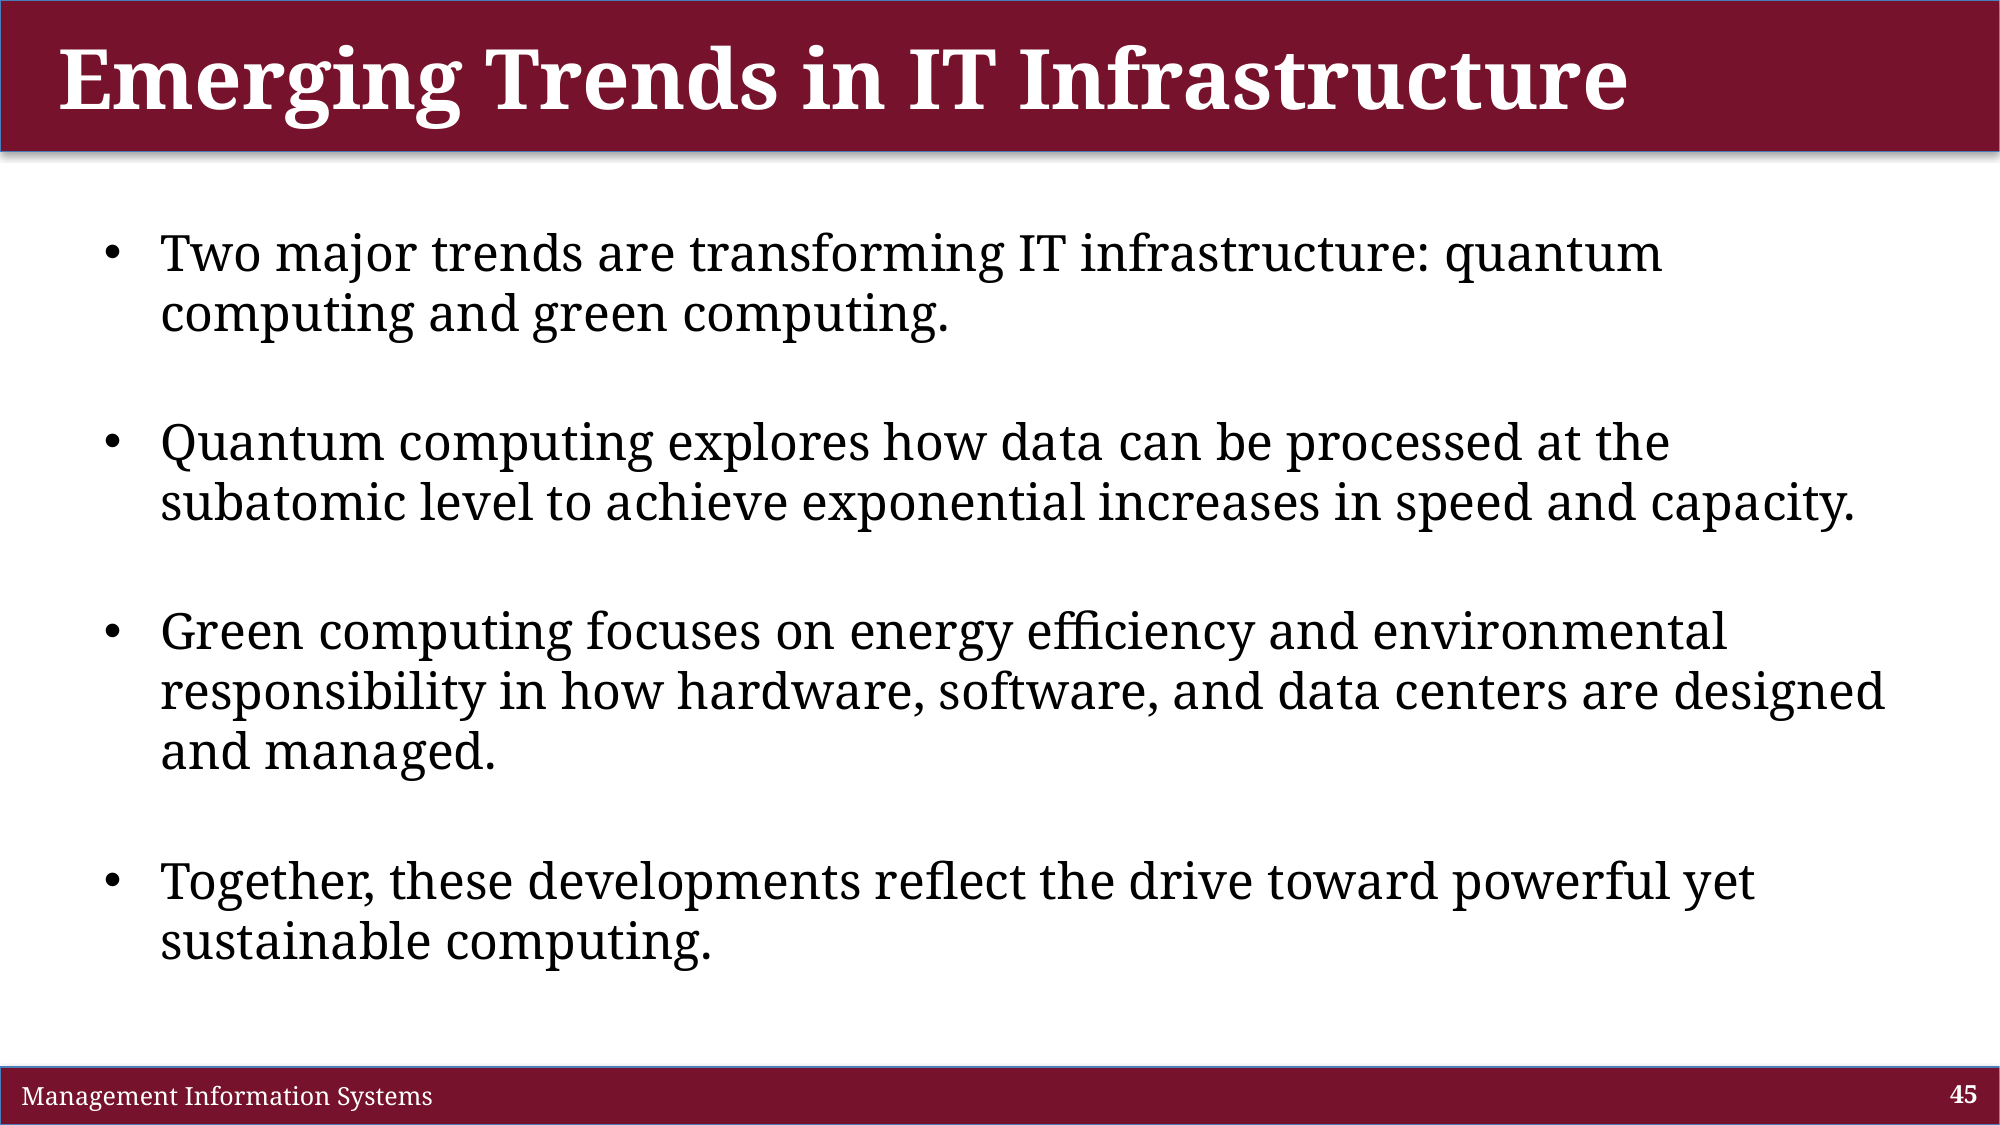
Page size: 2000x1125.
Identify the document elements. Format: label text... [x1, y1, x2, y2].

slide_number 45 [1649, 1066, 2000, 1125]
footer Management Information Systems [0, 1066, 475, 1125]
list Two major trends are transforming IT infrastructure: quantum computing and green computing. Quantum computing explores how data can be processed at the subatomic level to achieve exponential increases in speed and capacity. Green computing focuses on energy efficiency and environmental responsibility in how hardware, software, and data centers are designed and managed. Together, these developments reflect the drive toward powerful yet sustainable computing. [88, 213, 1911, 1047]
title Emerging Trends in IT Infrastructure [0, 0, 2000, 152]
text_box [475, 1066, 1649, 1125]
